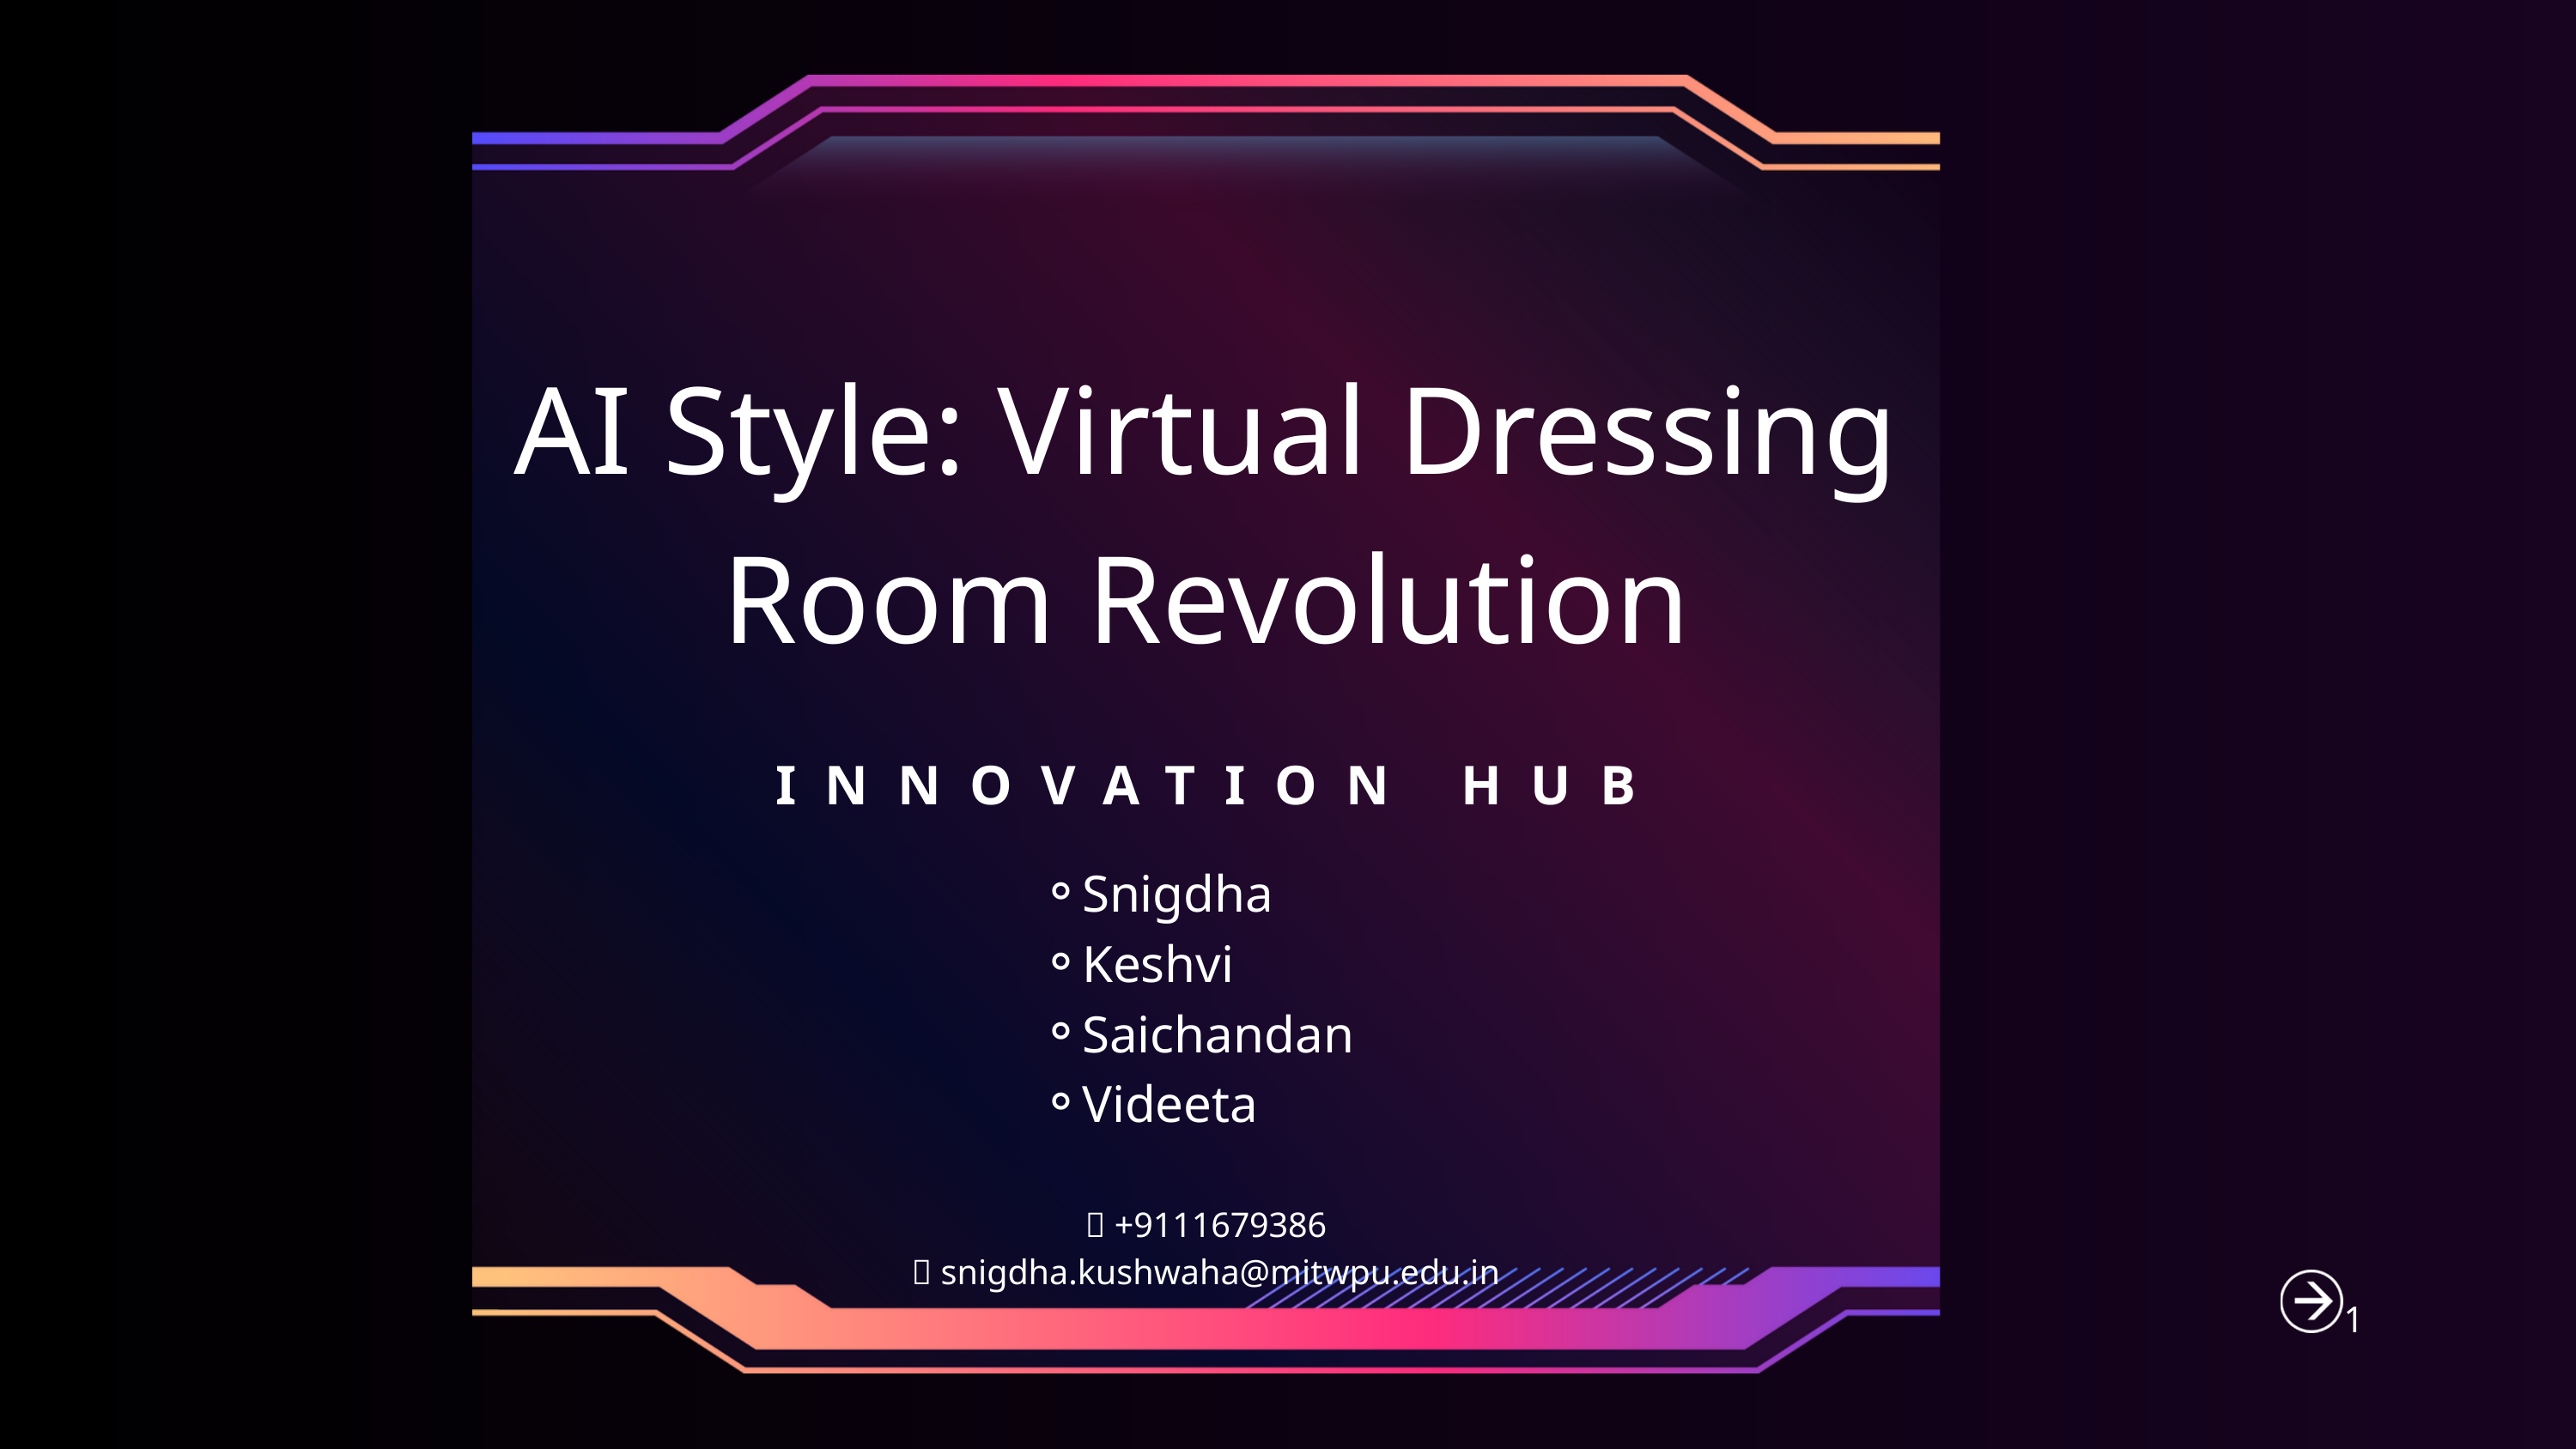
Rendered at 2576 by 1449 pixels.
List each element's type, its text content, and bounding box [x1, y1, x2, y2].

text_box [979, 861, 1433, 1155]
text_box AI Style: Virtual Dressing Room Revolution [472, 330, 1941, 668]
text_box 📞 +9111679386 📧 snigdha.kushwaha@mitwpu.edu.in [902, 1196, 1510, 1292]
text_box INNOVATION HUB [640, 740, 1773, 816]
text_box [2280, 1270, 2343, 1333]
text_box 1 [2343, 1289, 2365, 1341]
text_box [472, 75, 1941, 330]
text_box [472, 668, 1941, 1373]
